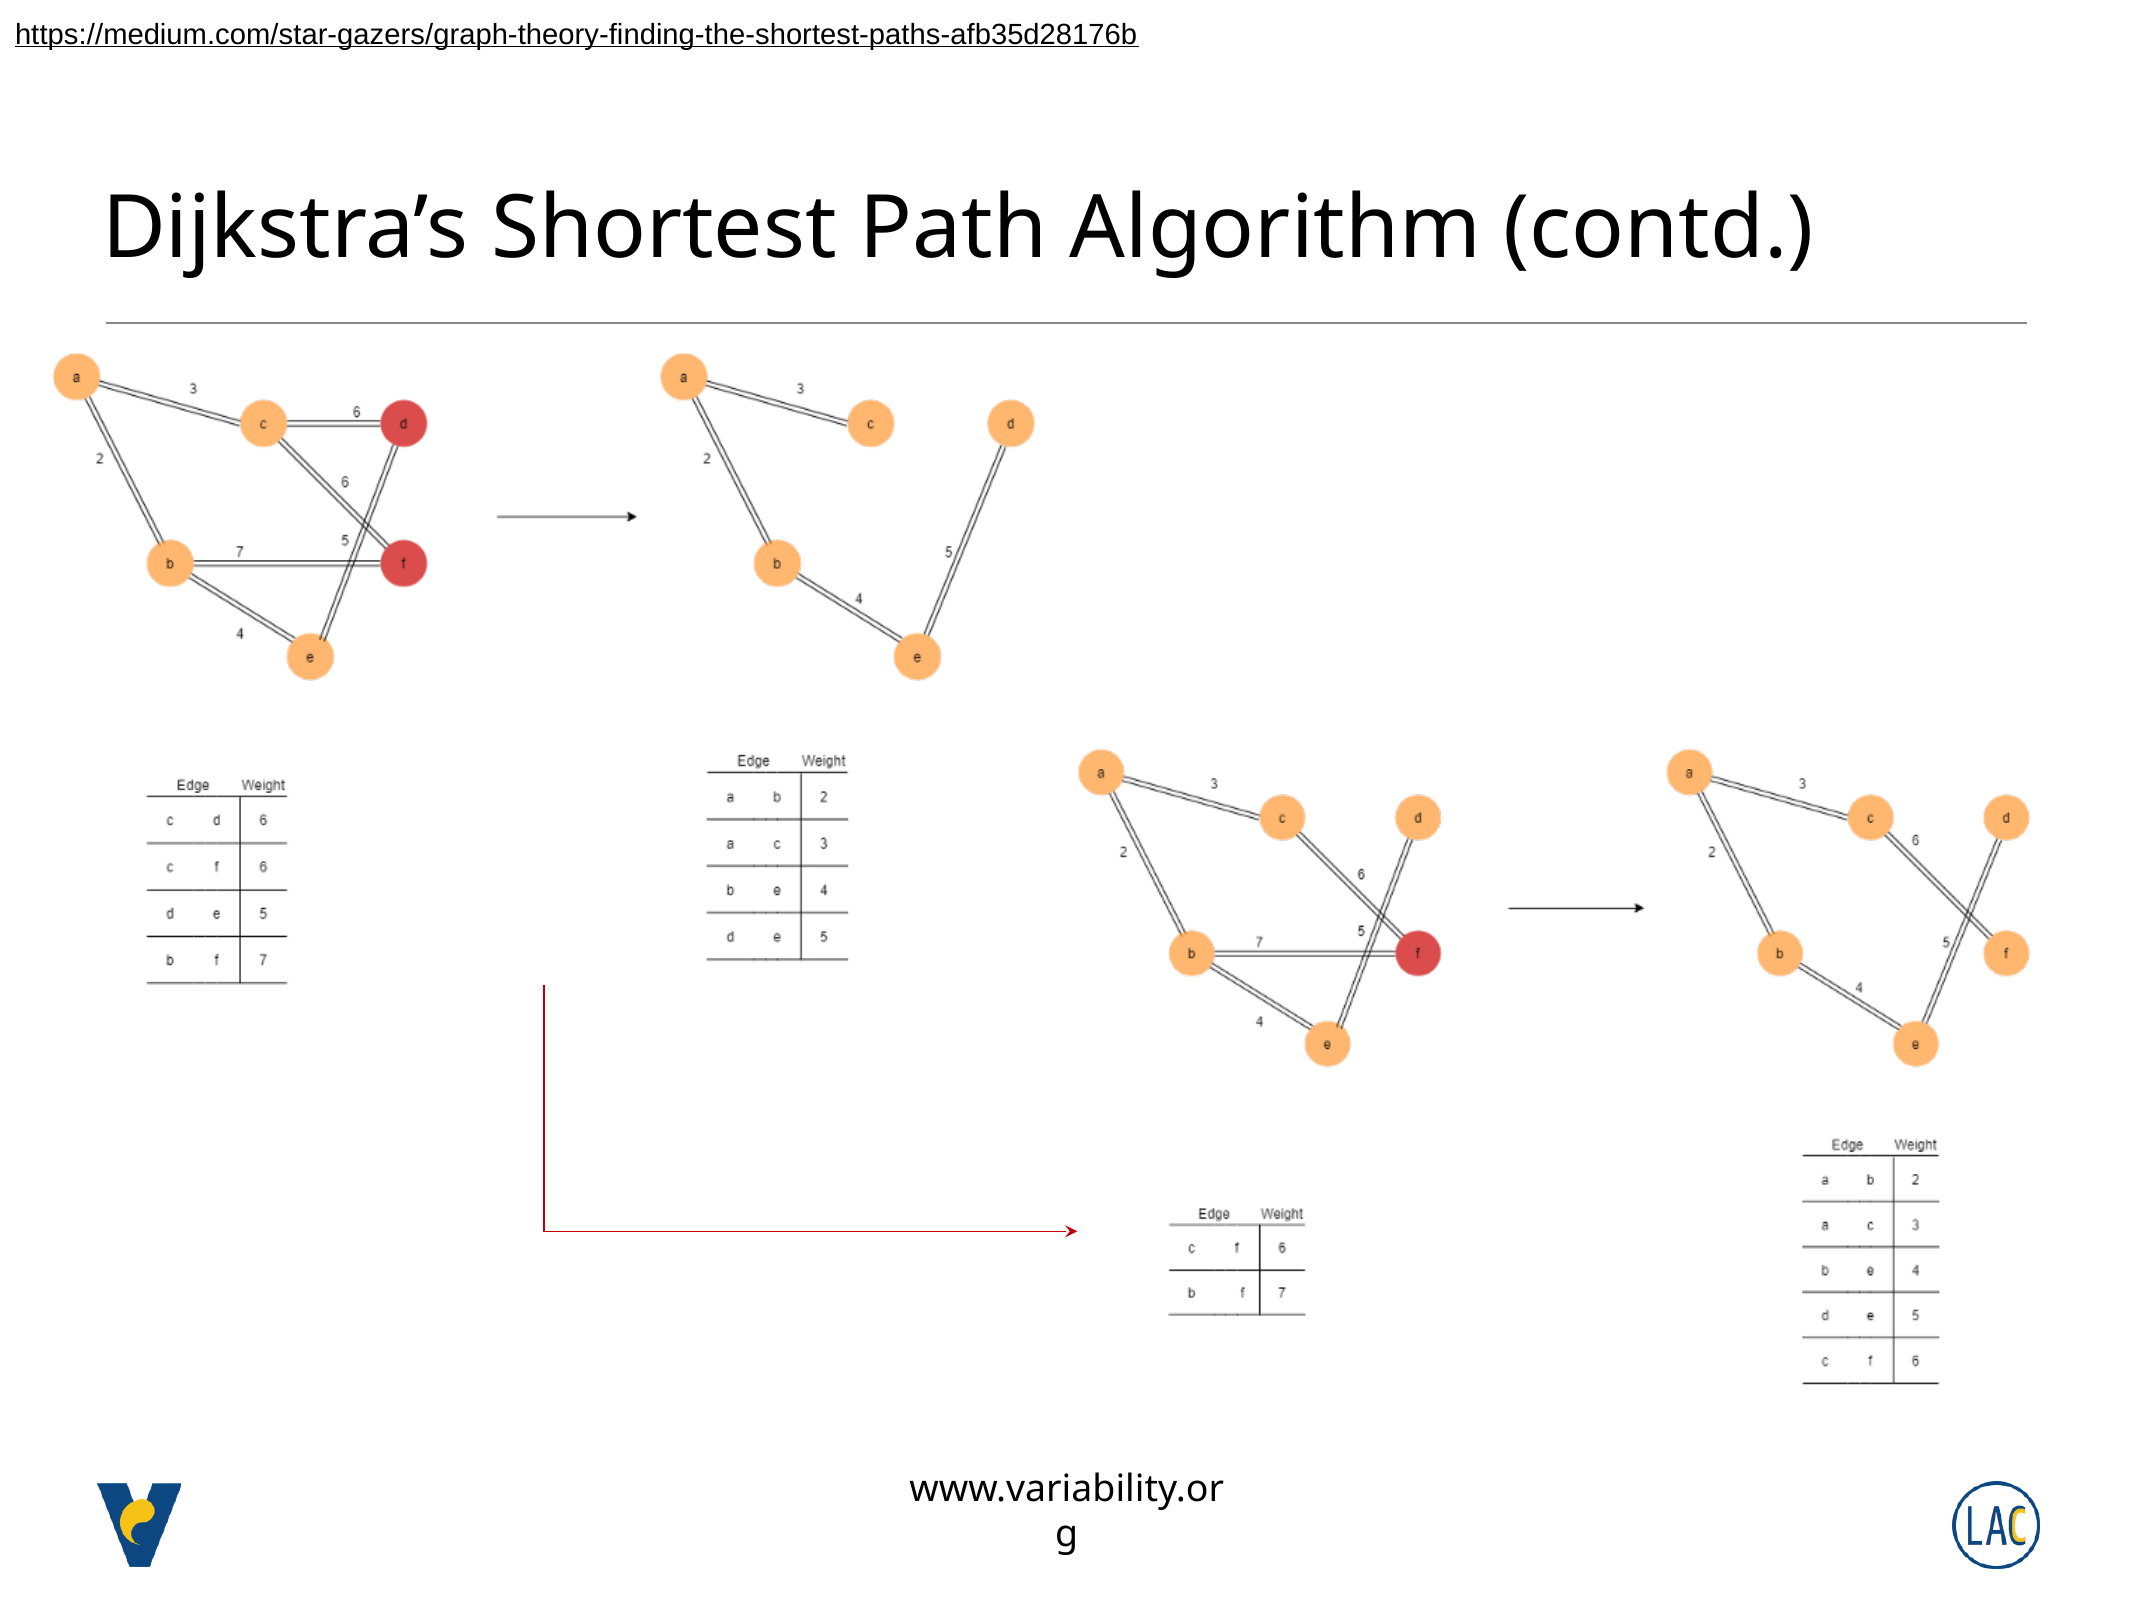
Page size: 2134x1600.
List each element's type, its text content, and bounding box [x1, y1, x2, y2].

picture [53, 352, 1035, 986]
picture [97, 1483, 181, 1567]
picture [1952, 1481, 2040, 1569]
picture [1066, 734, 2048, 1404]
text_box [687, 841, 934, 1376]
title Dijkstra’s Shortest Path Algorithm (contd.) [93, 54, 2040, 284]
text_box https://medium.com/star-gazers/graph-theory-finding-the-shortest-paths-afb35d28176b [0, 0, 1275, 65]
